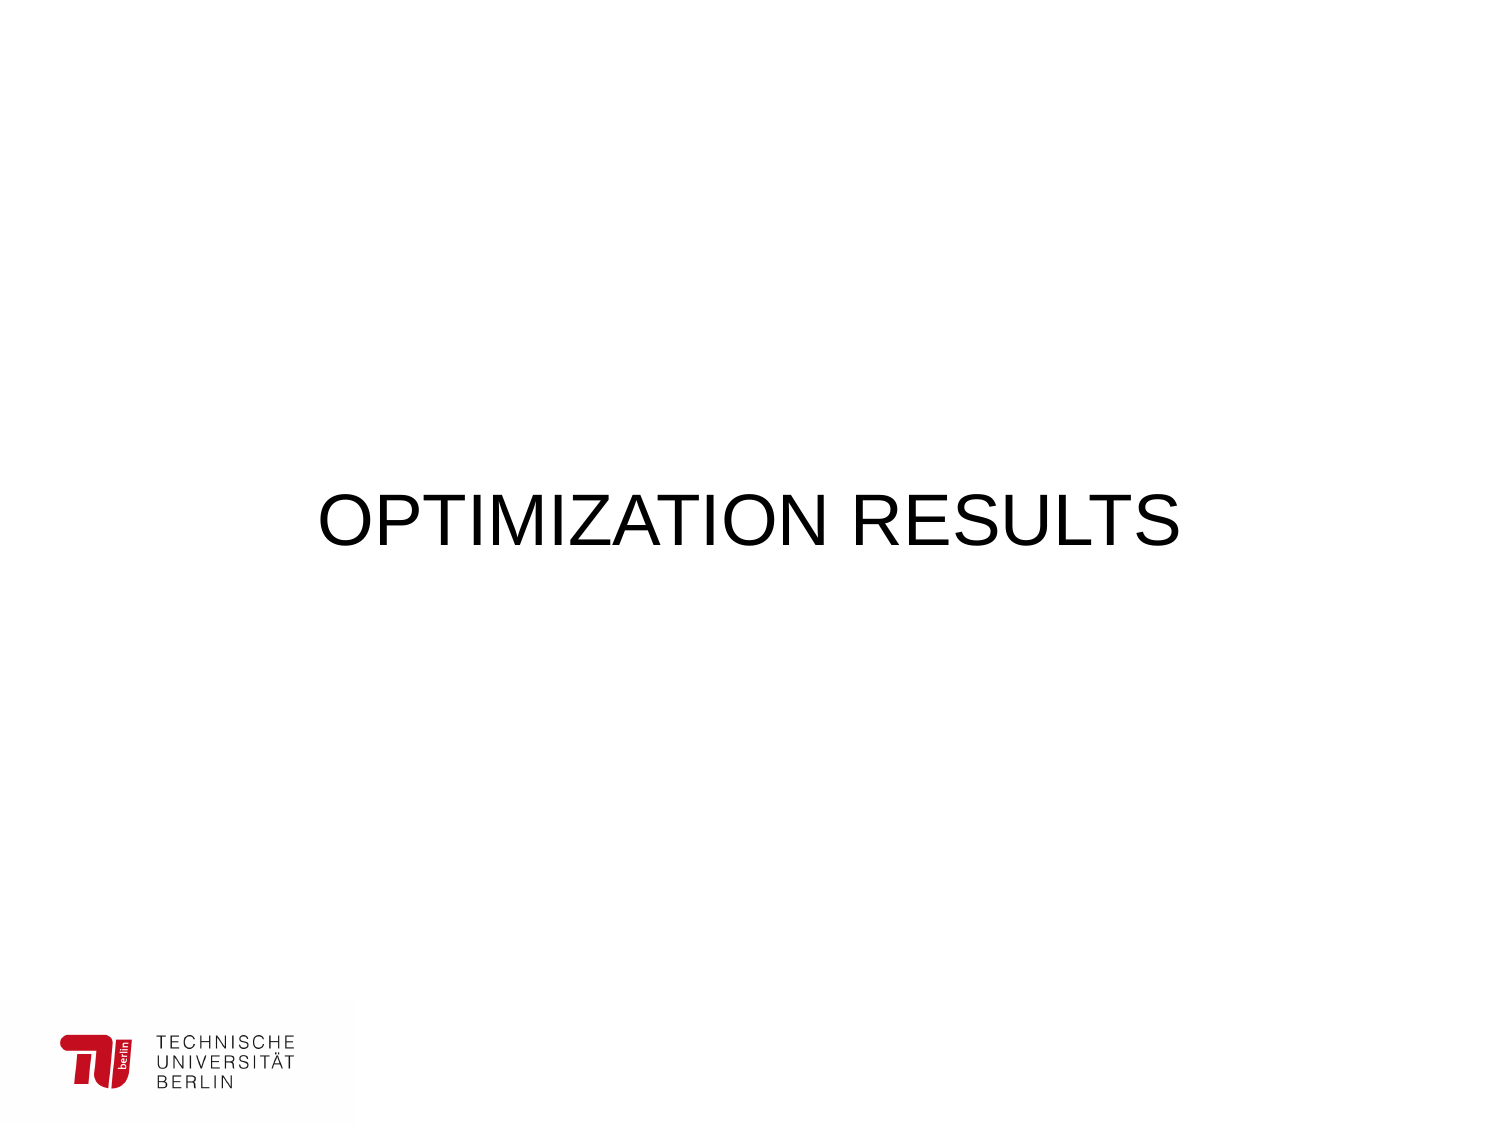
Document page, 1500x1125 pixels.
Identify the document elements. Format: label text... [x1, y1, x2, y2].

title OPTIMIZATION RESULTS [51, 457, 1449, 583]
picture [0, 999, 356, 1125]
